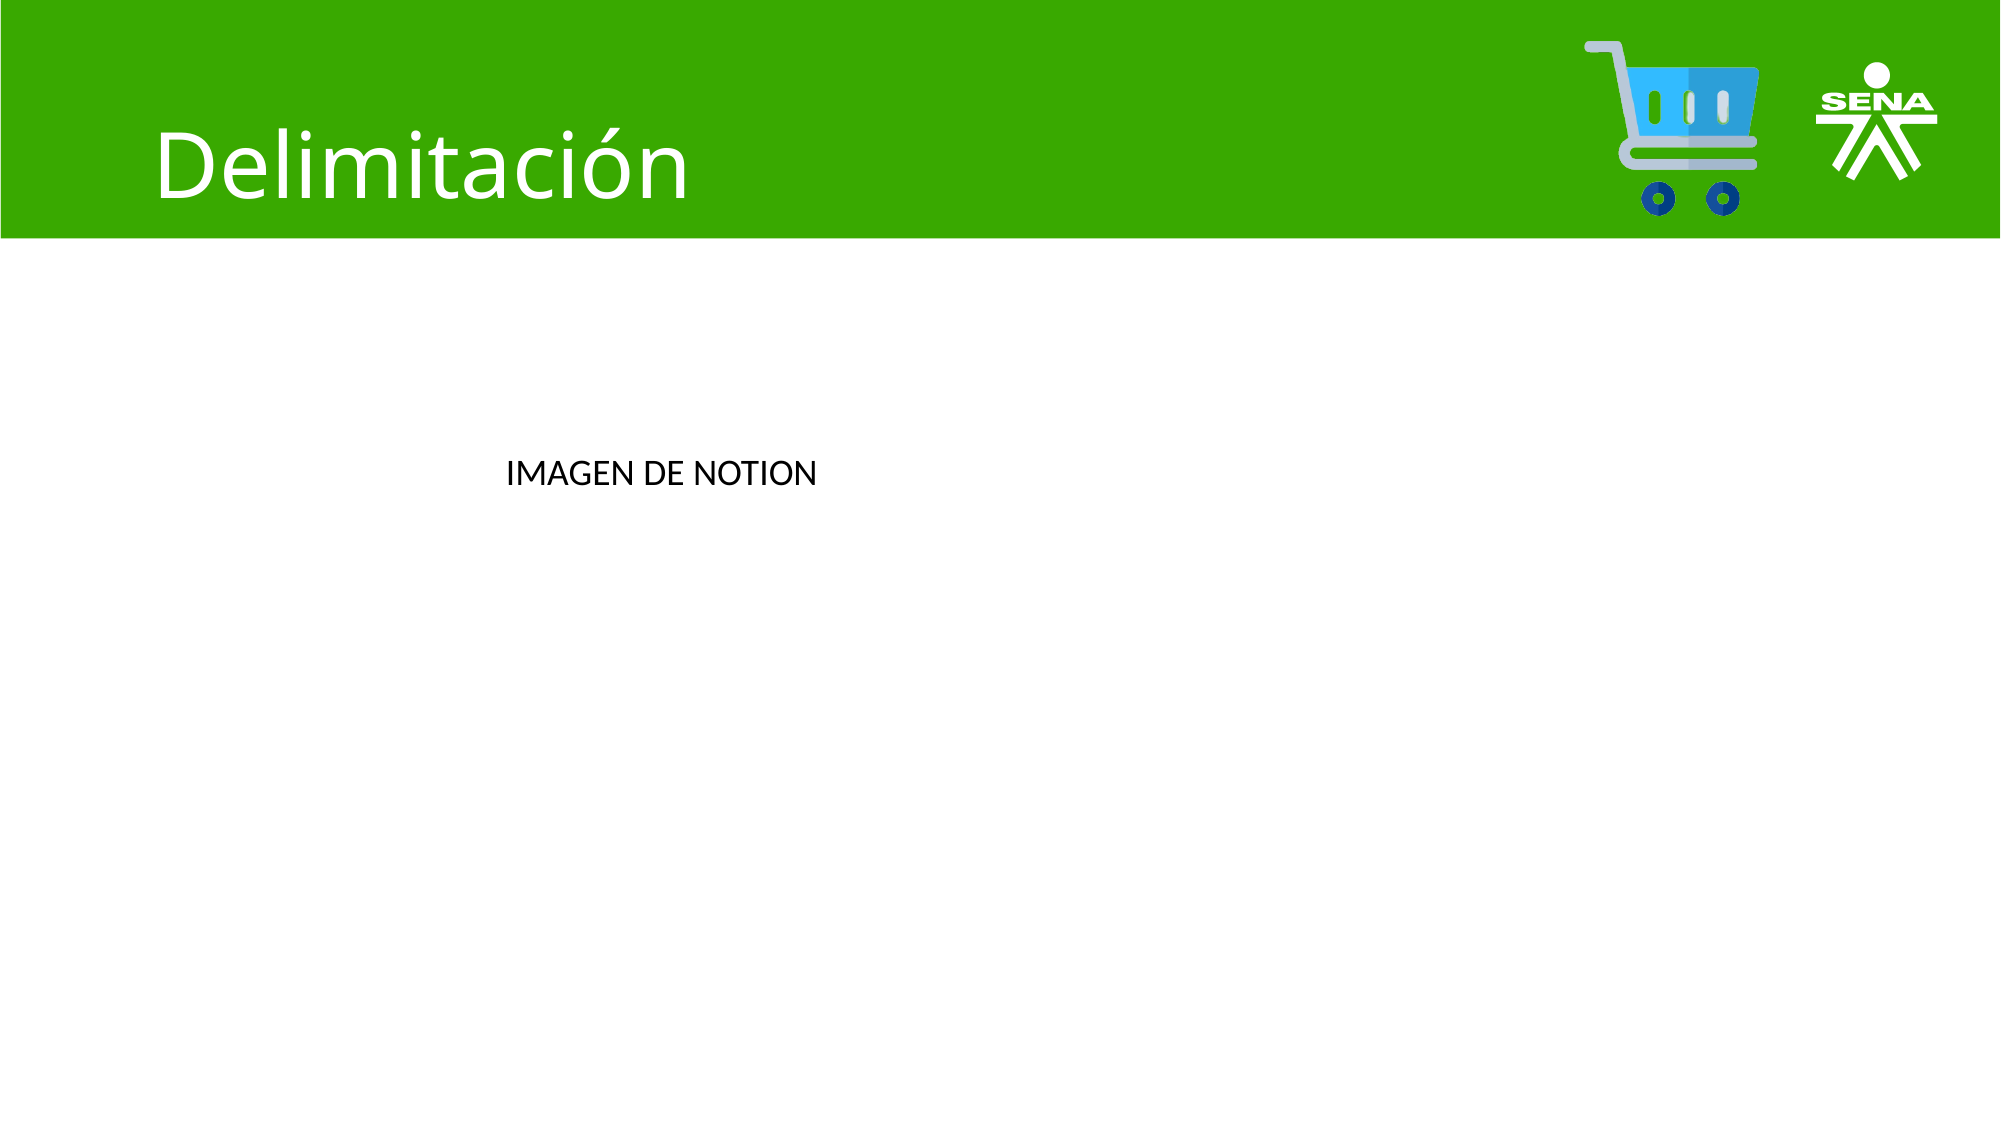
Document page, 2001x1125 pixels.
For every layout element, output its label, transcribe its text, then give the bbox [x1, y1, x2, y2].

text_box IMAGEN DE NOTION [491, 440, 834, 501]
picture [0, 0, 2001, 1125]
title Delimitación [137, 59, 1863, 278]
